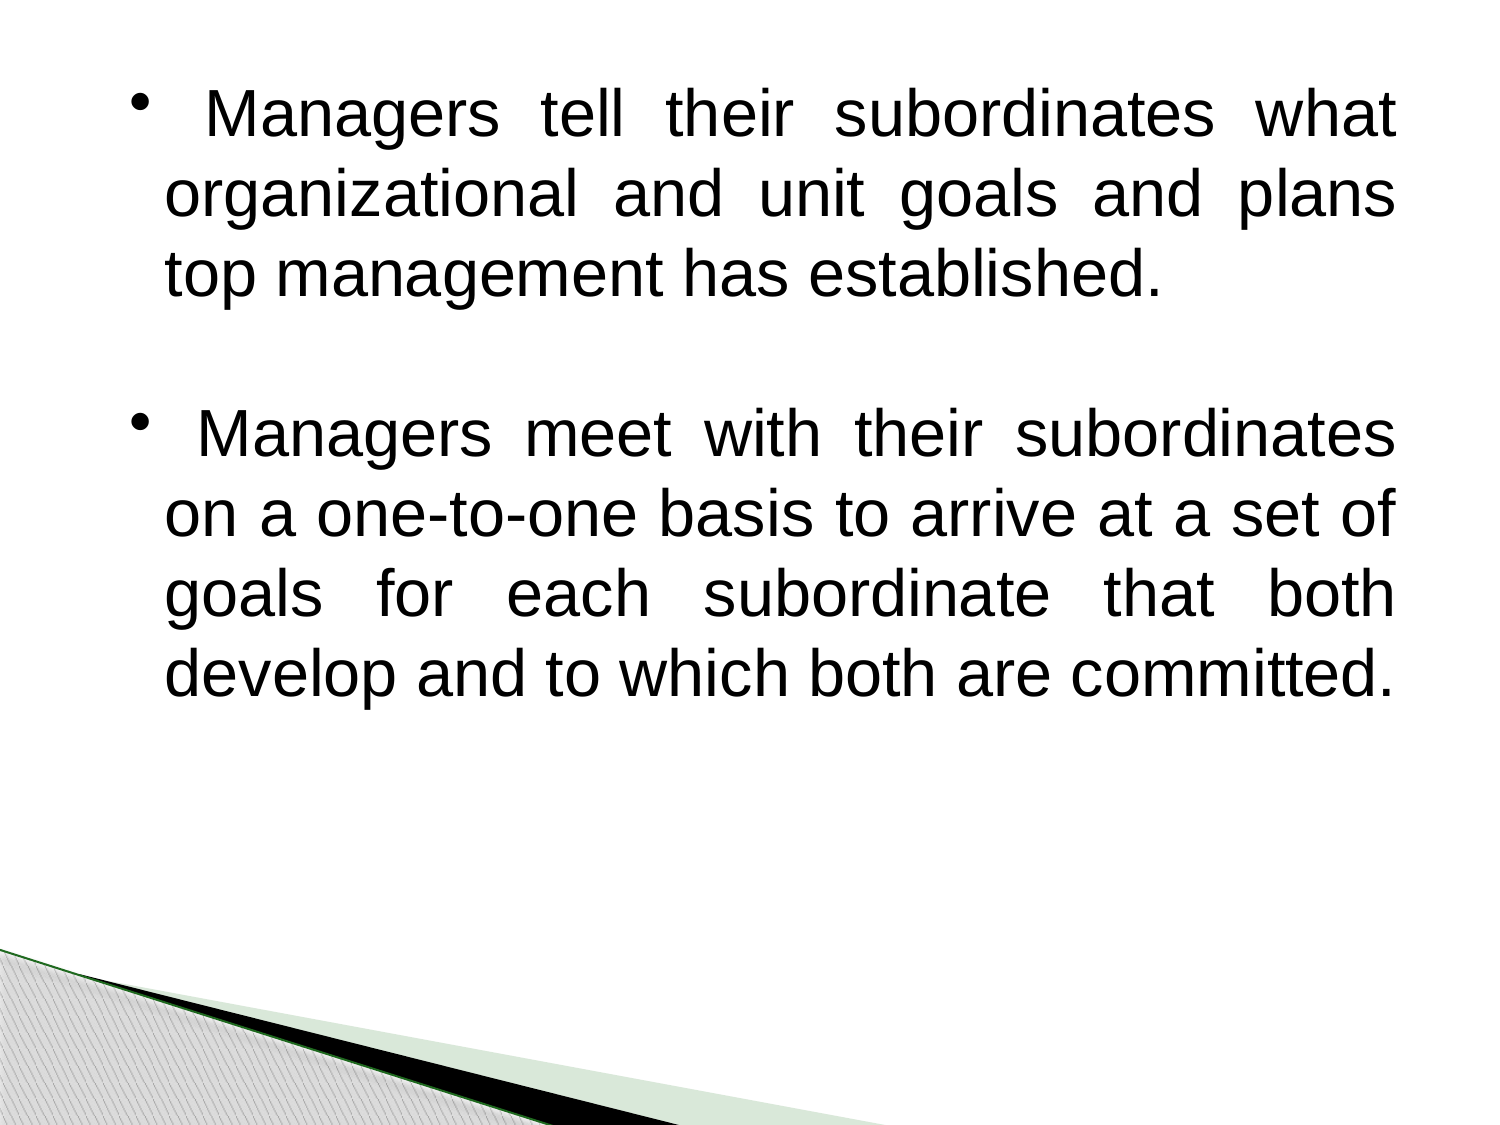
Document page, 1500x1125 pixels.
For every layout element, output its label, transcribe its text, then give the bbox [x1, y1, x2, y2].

text_box Managers tell their subordinates what organizational and unit goals and plans top management has established. Managers meet with their subordinates on a one-to-one basis to arrive at a set of goals for each subordinate that both develop and to which both are committed. [74, 62, 1413, 901]
